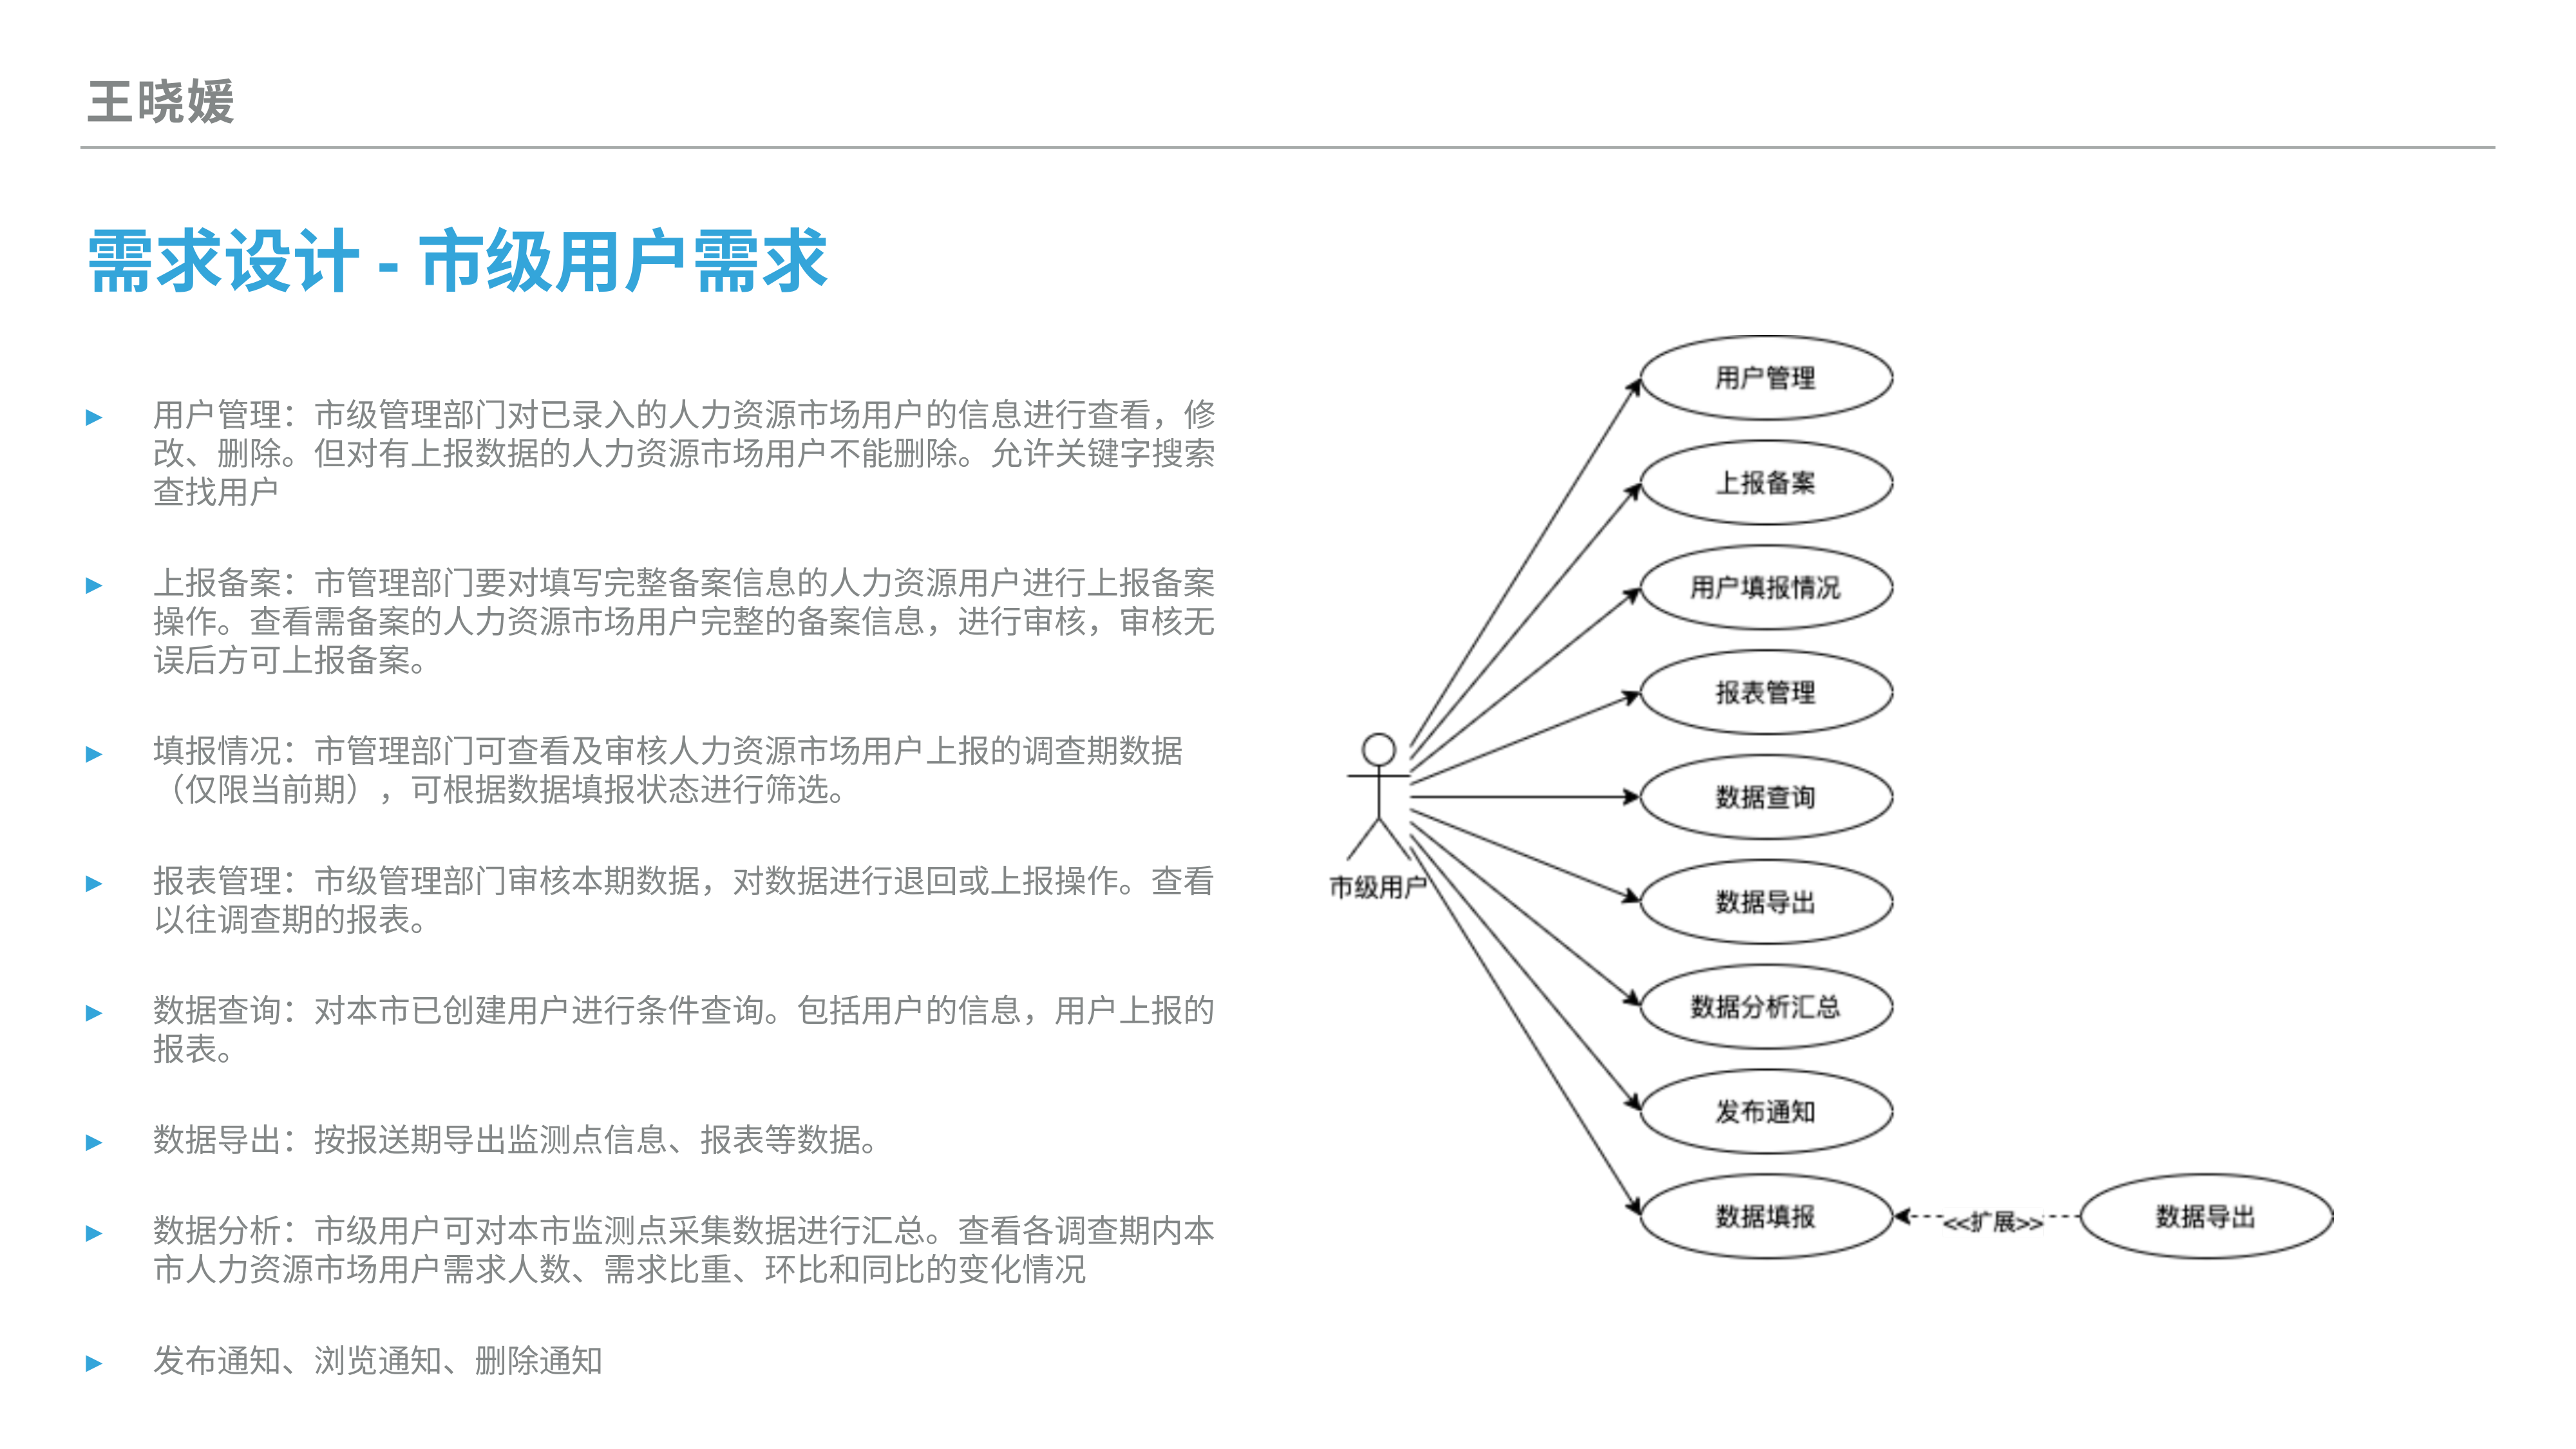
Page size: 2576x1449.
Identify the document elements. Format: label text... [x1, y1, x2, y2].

title 需求设计-市级用户需求 [80, 227, 1329, 336]
text_box 用户管理：市级管理部门对已录入的人力资源市场用户的信息进行查看，修改、删除。但对有上报数据的人力资源市场用户不能删除。允许关键字搜索查找用户 上报备案：市管理部门要对填写完整备案信息的人力资源用户进行上报备案操作。查看需备案的人力资源市场用户完整的备案信息，进行审核，审核无误后方可上报备案。 填报情况：市管理部门可查看及审核人力资源市场用户上报的调查期数据（仅限当前期），可根据数据填报状态进行筛选。 报表管理：市级管理部门审核本期数据，对数据进行退回或上报操作。查看以往调查期的报表。 数据查询：对本市已创建用户进行条件查询。包括用户的信息，用户上报的报表。 数据导出：按报送期导出监测点信息、报表等数据。 数据分析：市级用户可对本市监测点采集数据进行汇总。查看各调查期内本市人力资源市场用户需求人数、需求比重、环比和同比的变化情况 发布通知、浏览通知、删除通知 [80, 388, 1236, 1295]
picture [1328, 335, 2334, 1262]
list 王晓媛 [80, 55, 2295, 135]
